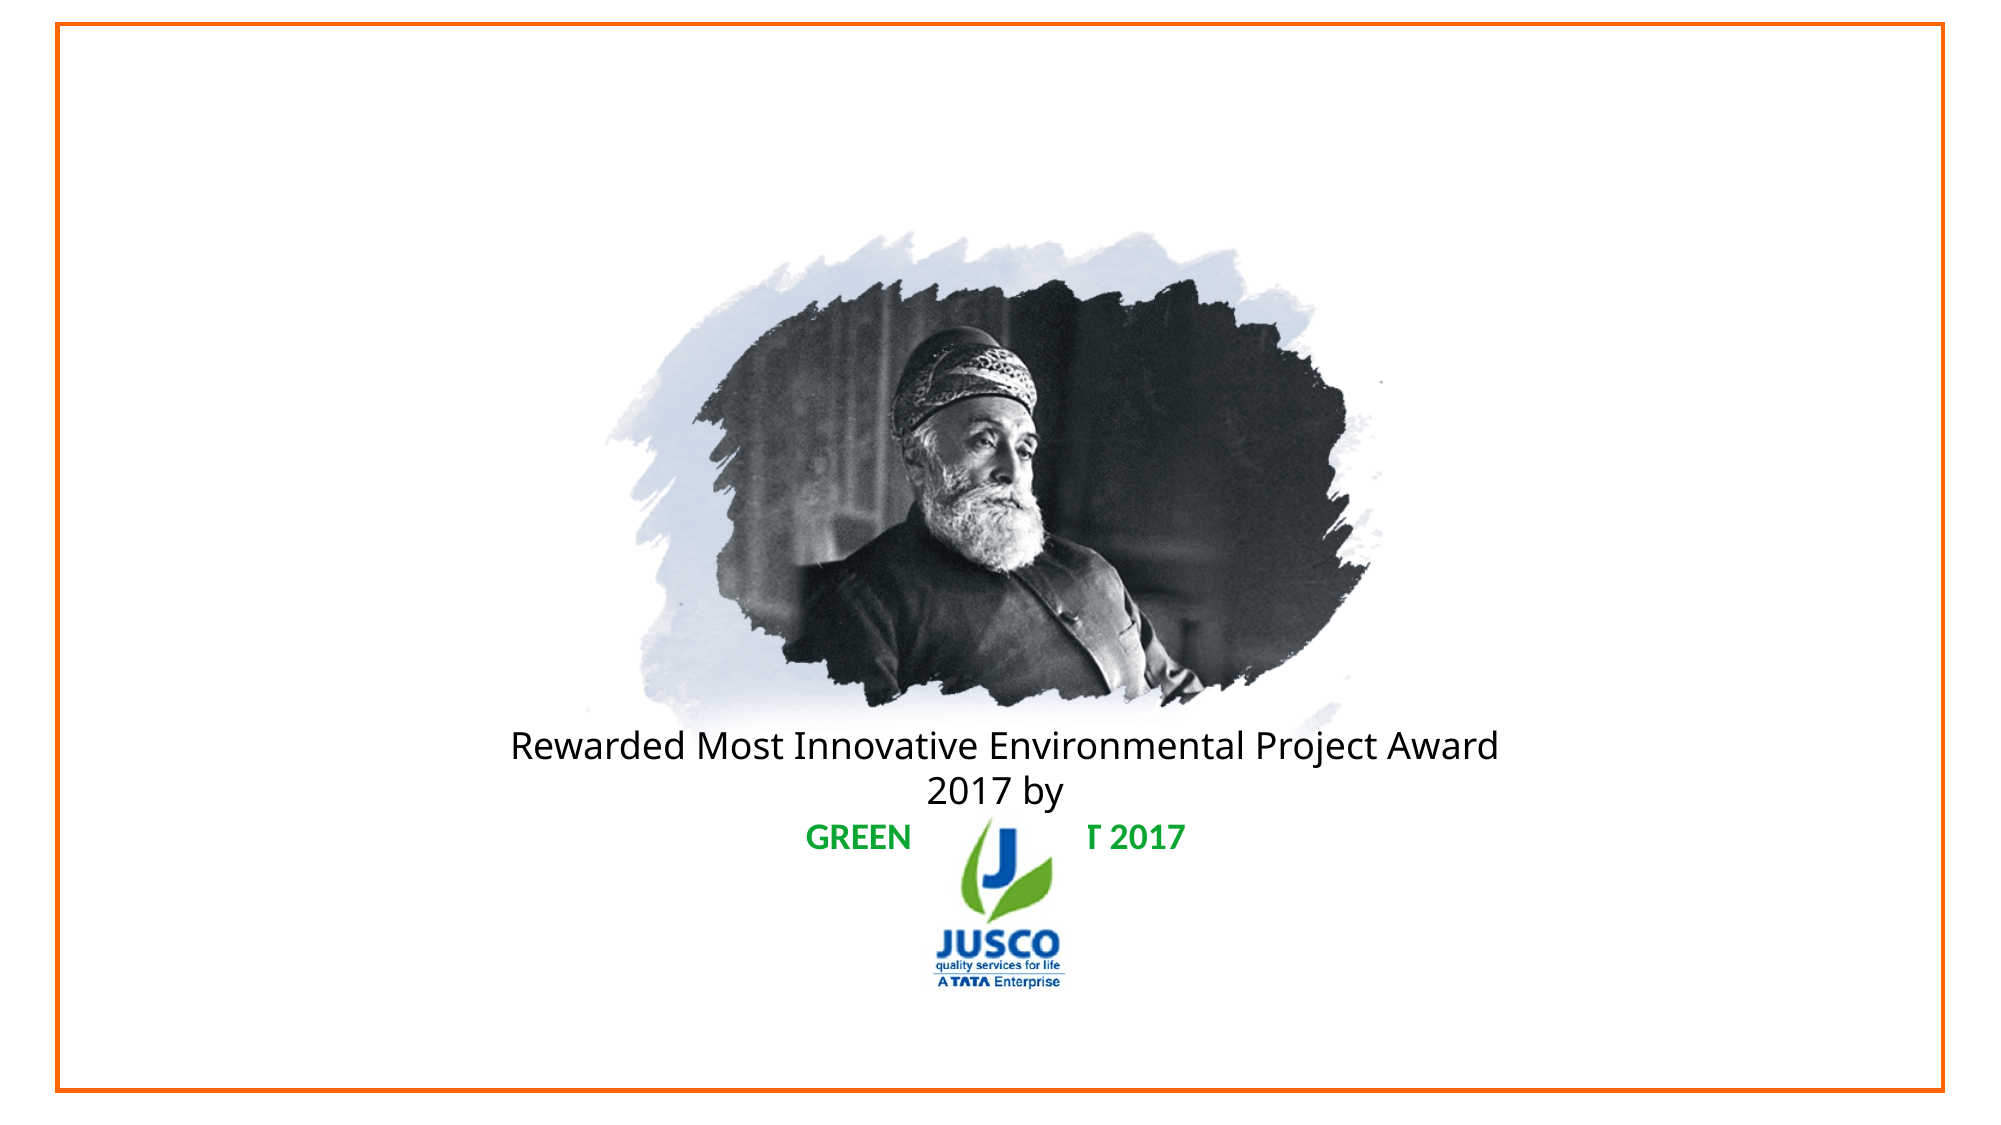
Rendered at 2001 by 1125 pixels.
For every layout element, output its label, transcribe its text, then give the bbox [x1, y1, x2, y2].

picture [586, 230, 1383, 753]
text_box Rewarded Most Innovative Environmental Project Award 2017 by GREENCO SUMMIT 2017 [440, 715, 1560, 910]
picture [912, 815, 1088, 991]
text_box [56, 23, 1944, 1092]
